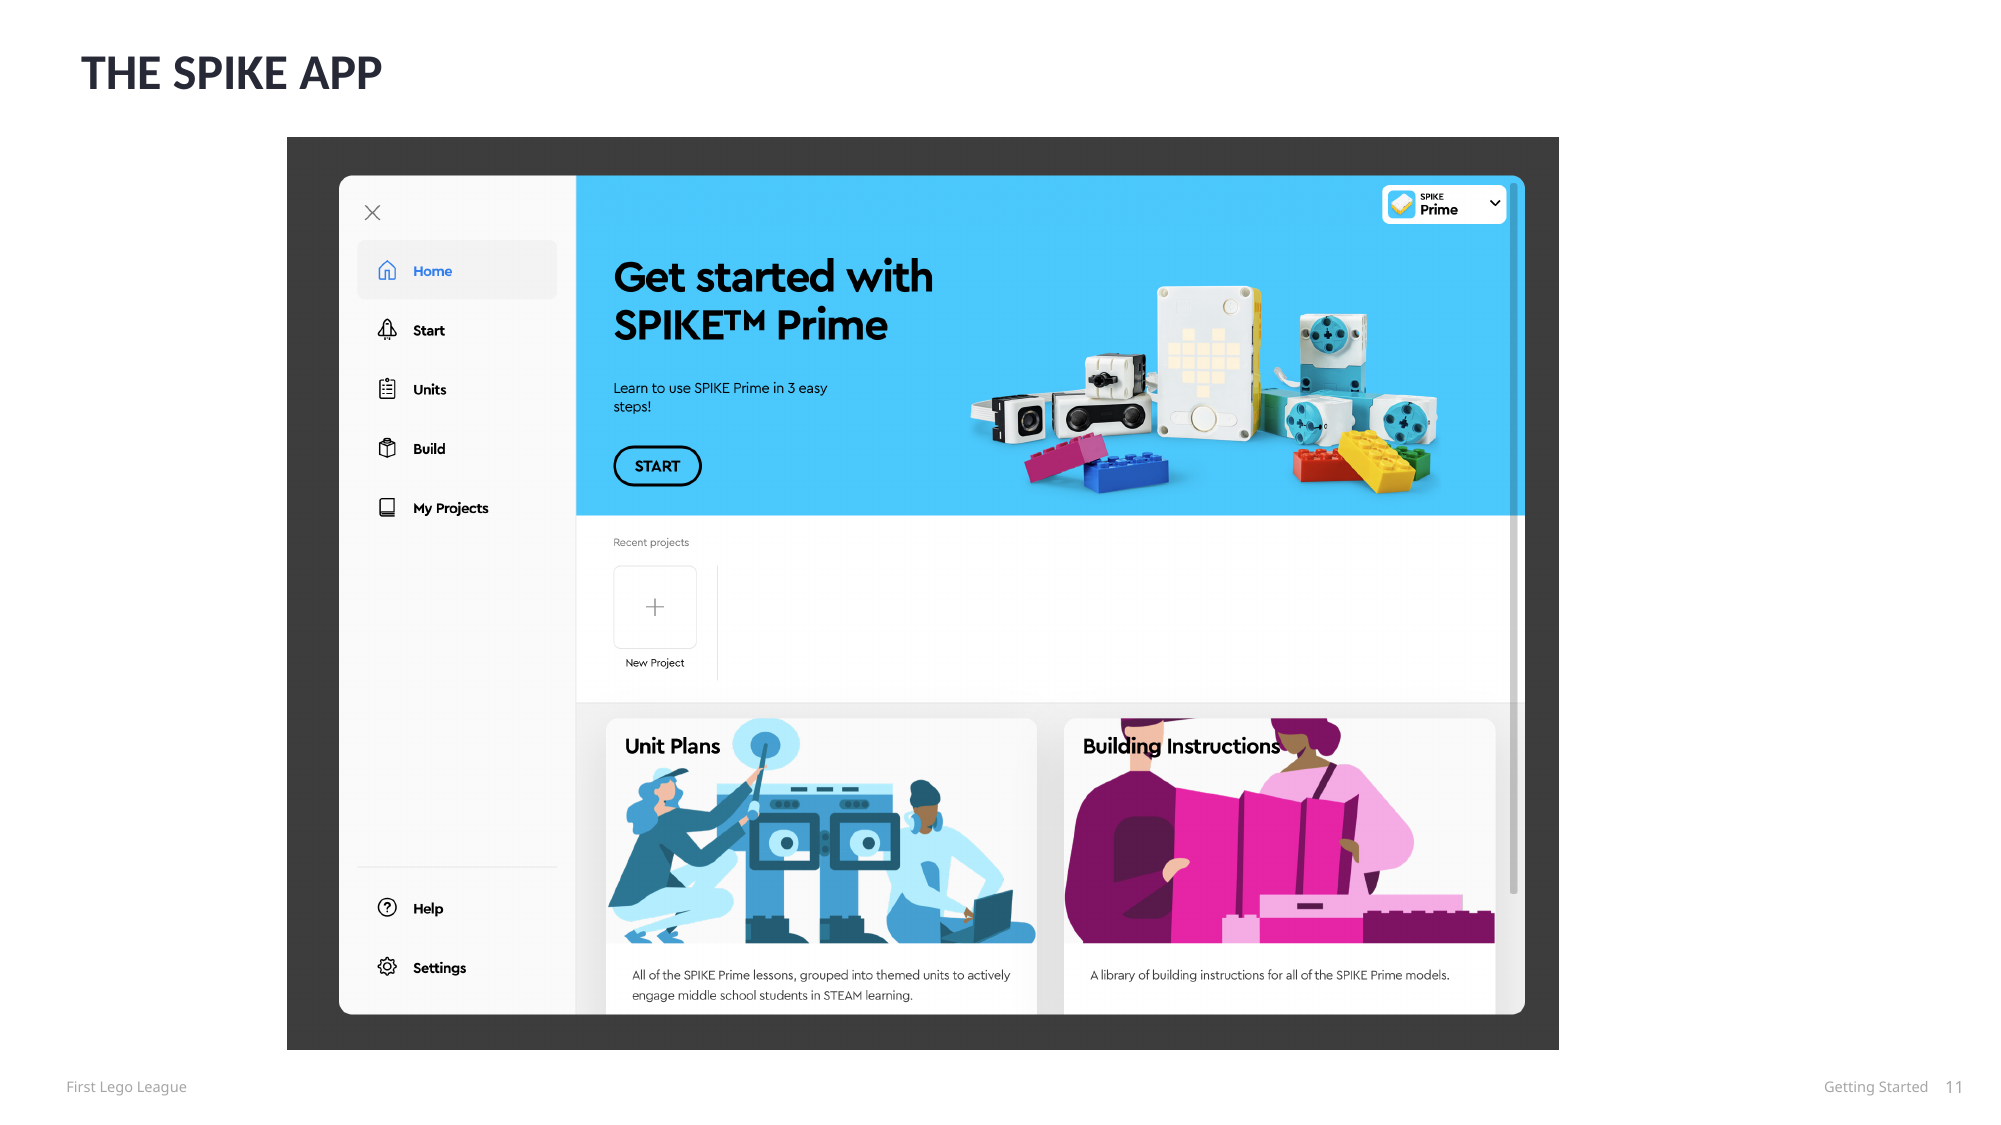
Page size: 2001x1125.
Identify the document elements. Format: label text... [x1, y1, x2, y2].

picture [287, 137, 1559, 1051]
title The Spike App [66, 38, 1863, 114]
